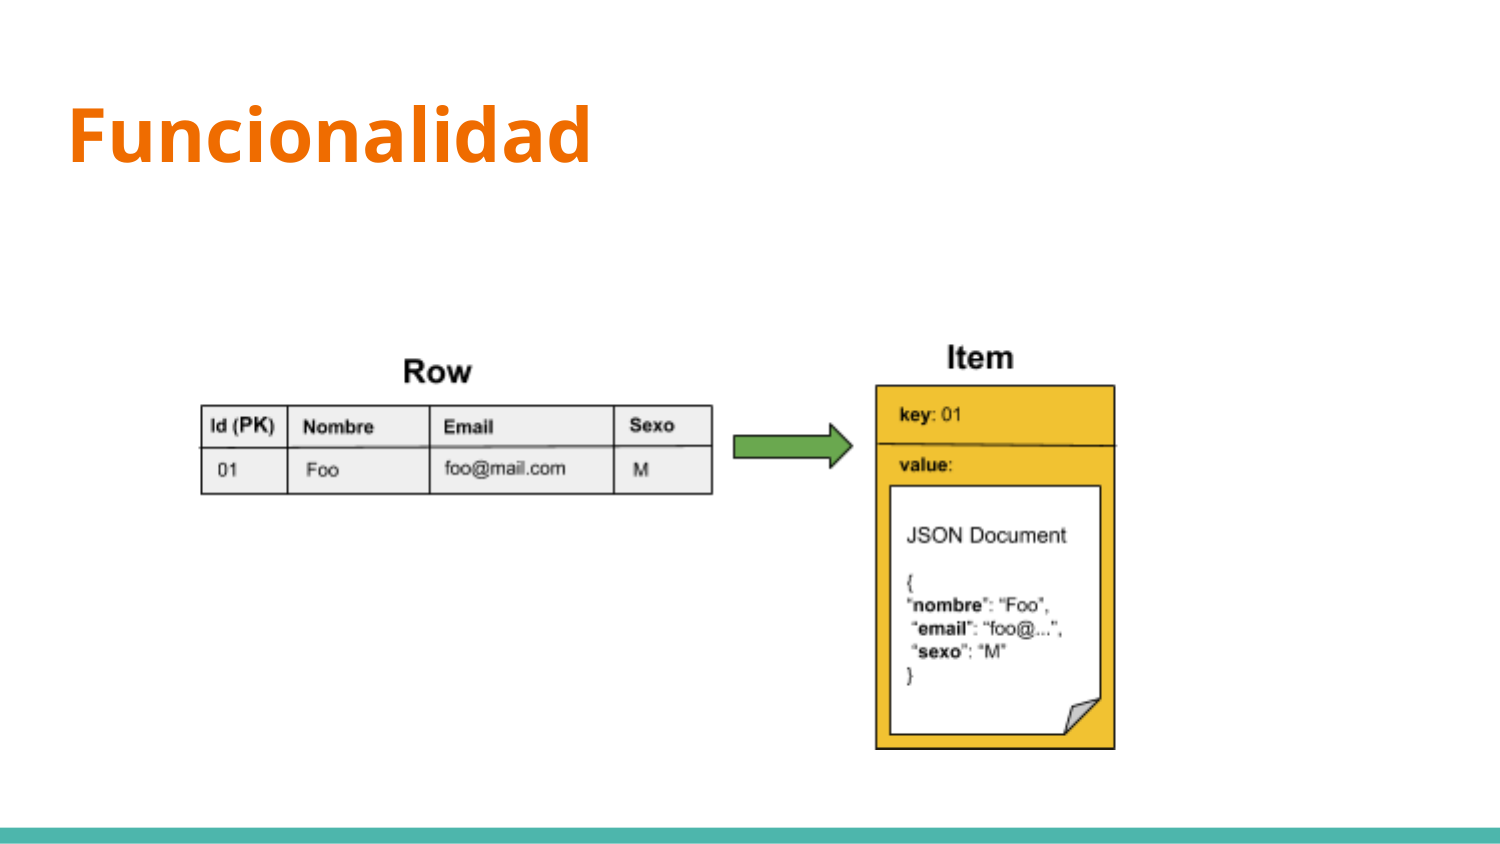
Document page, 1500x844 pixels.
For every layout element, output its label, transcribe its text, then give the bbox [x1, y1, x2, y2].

title Funcionalidad [51, 72, 1449, 189]
picture [195, 321, 1171, 750]
